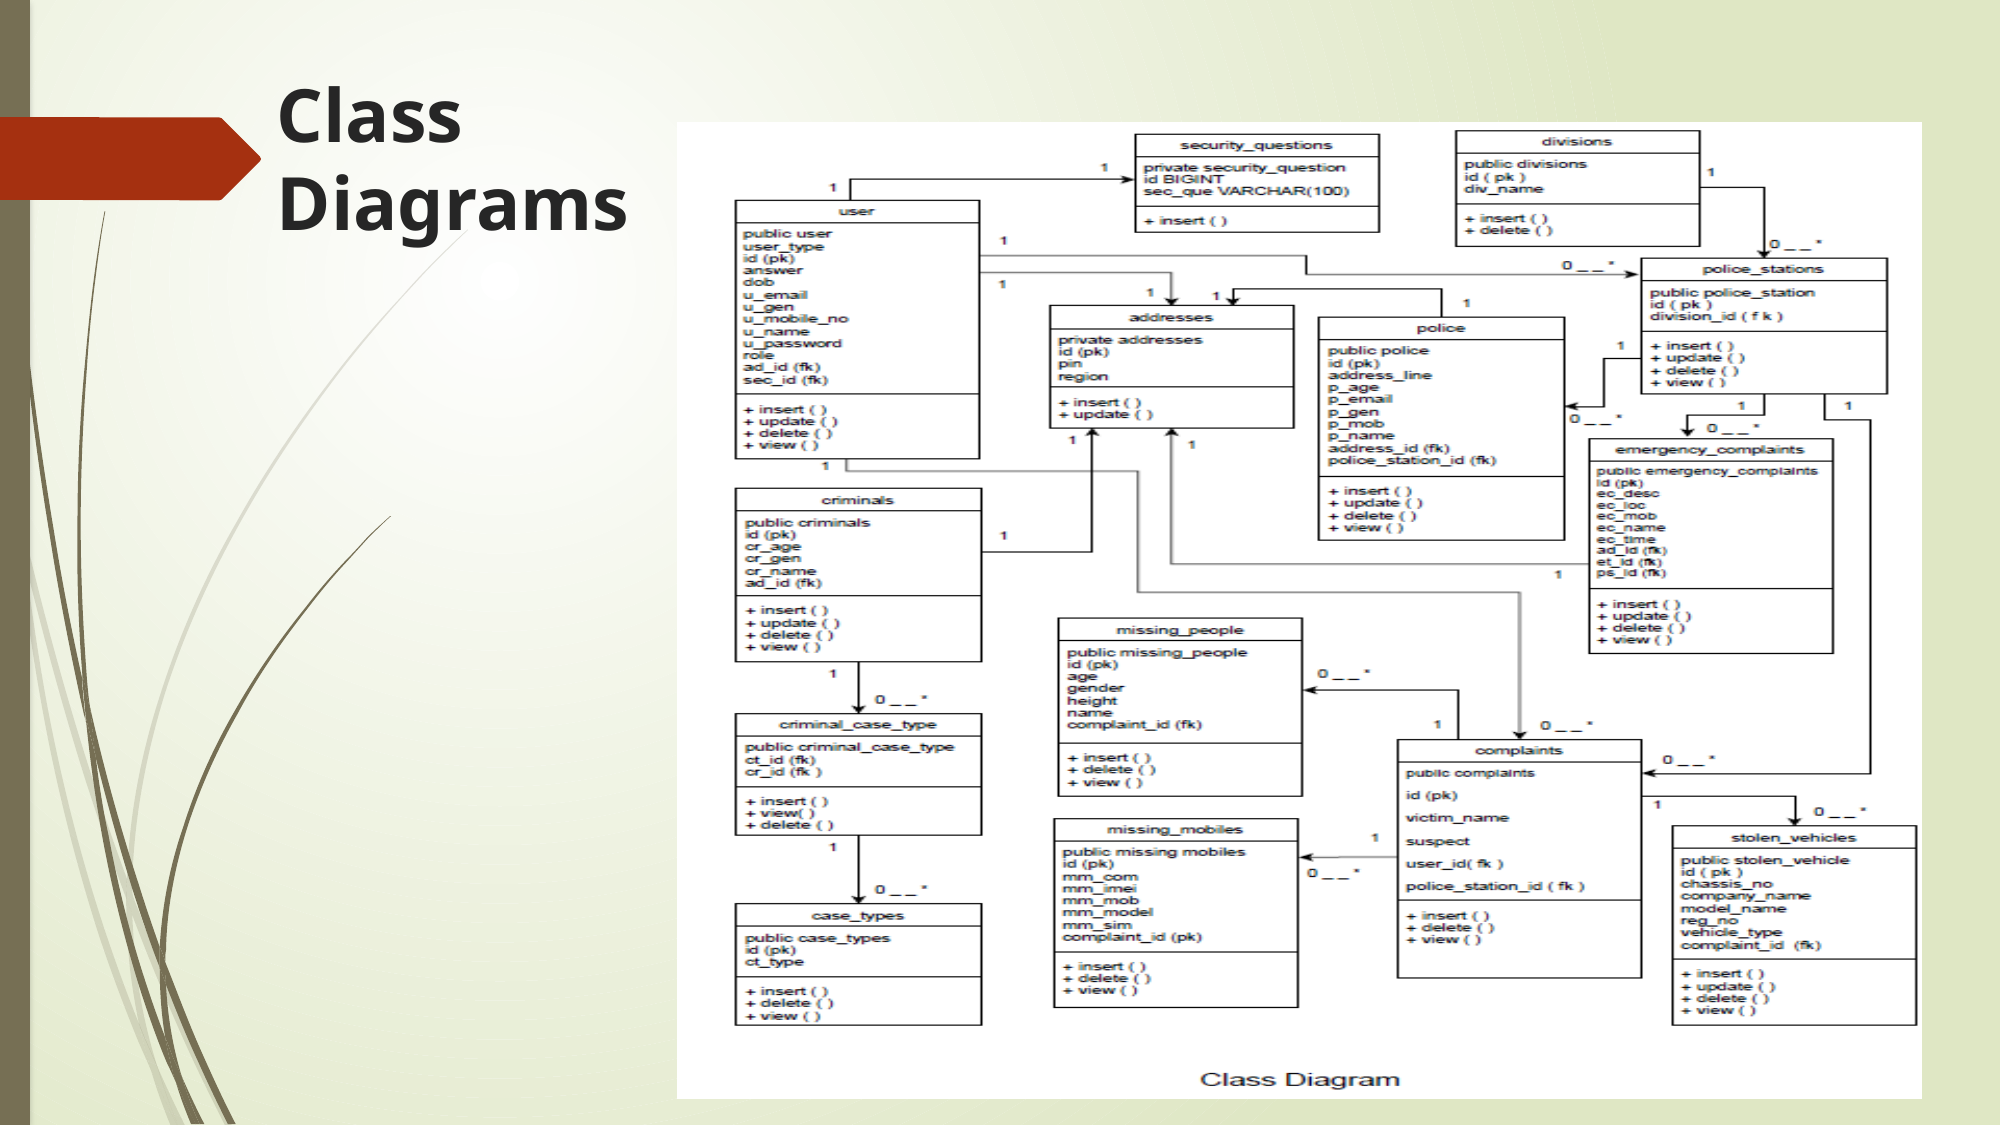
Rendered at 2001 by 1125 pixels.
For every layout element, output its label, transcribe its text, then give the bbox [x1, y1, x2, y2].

title Class Diagrams [261, 61, 940, 255]
picture [676, 122, 1922, 1099]
